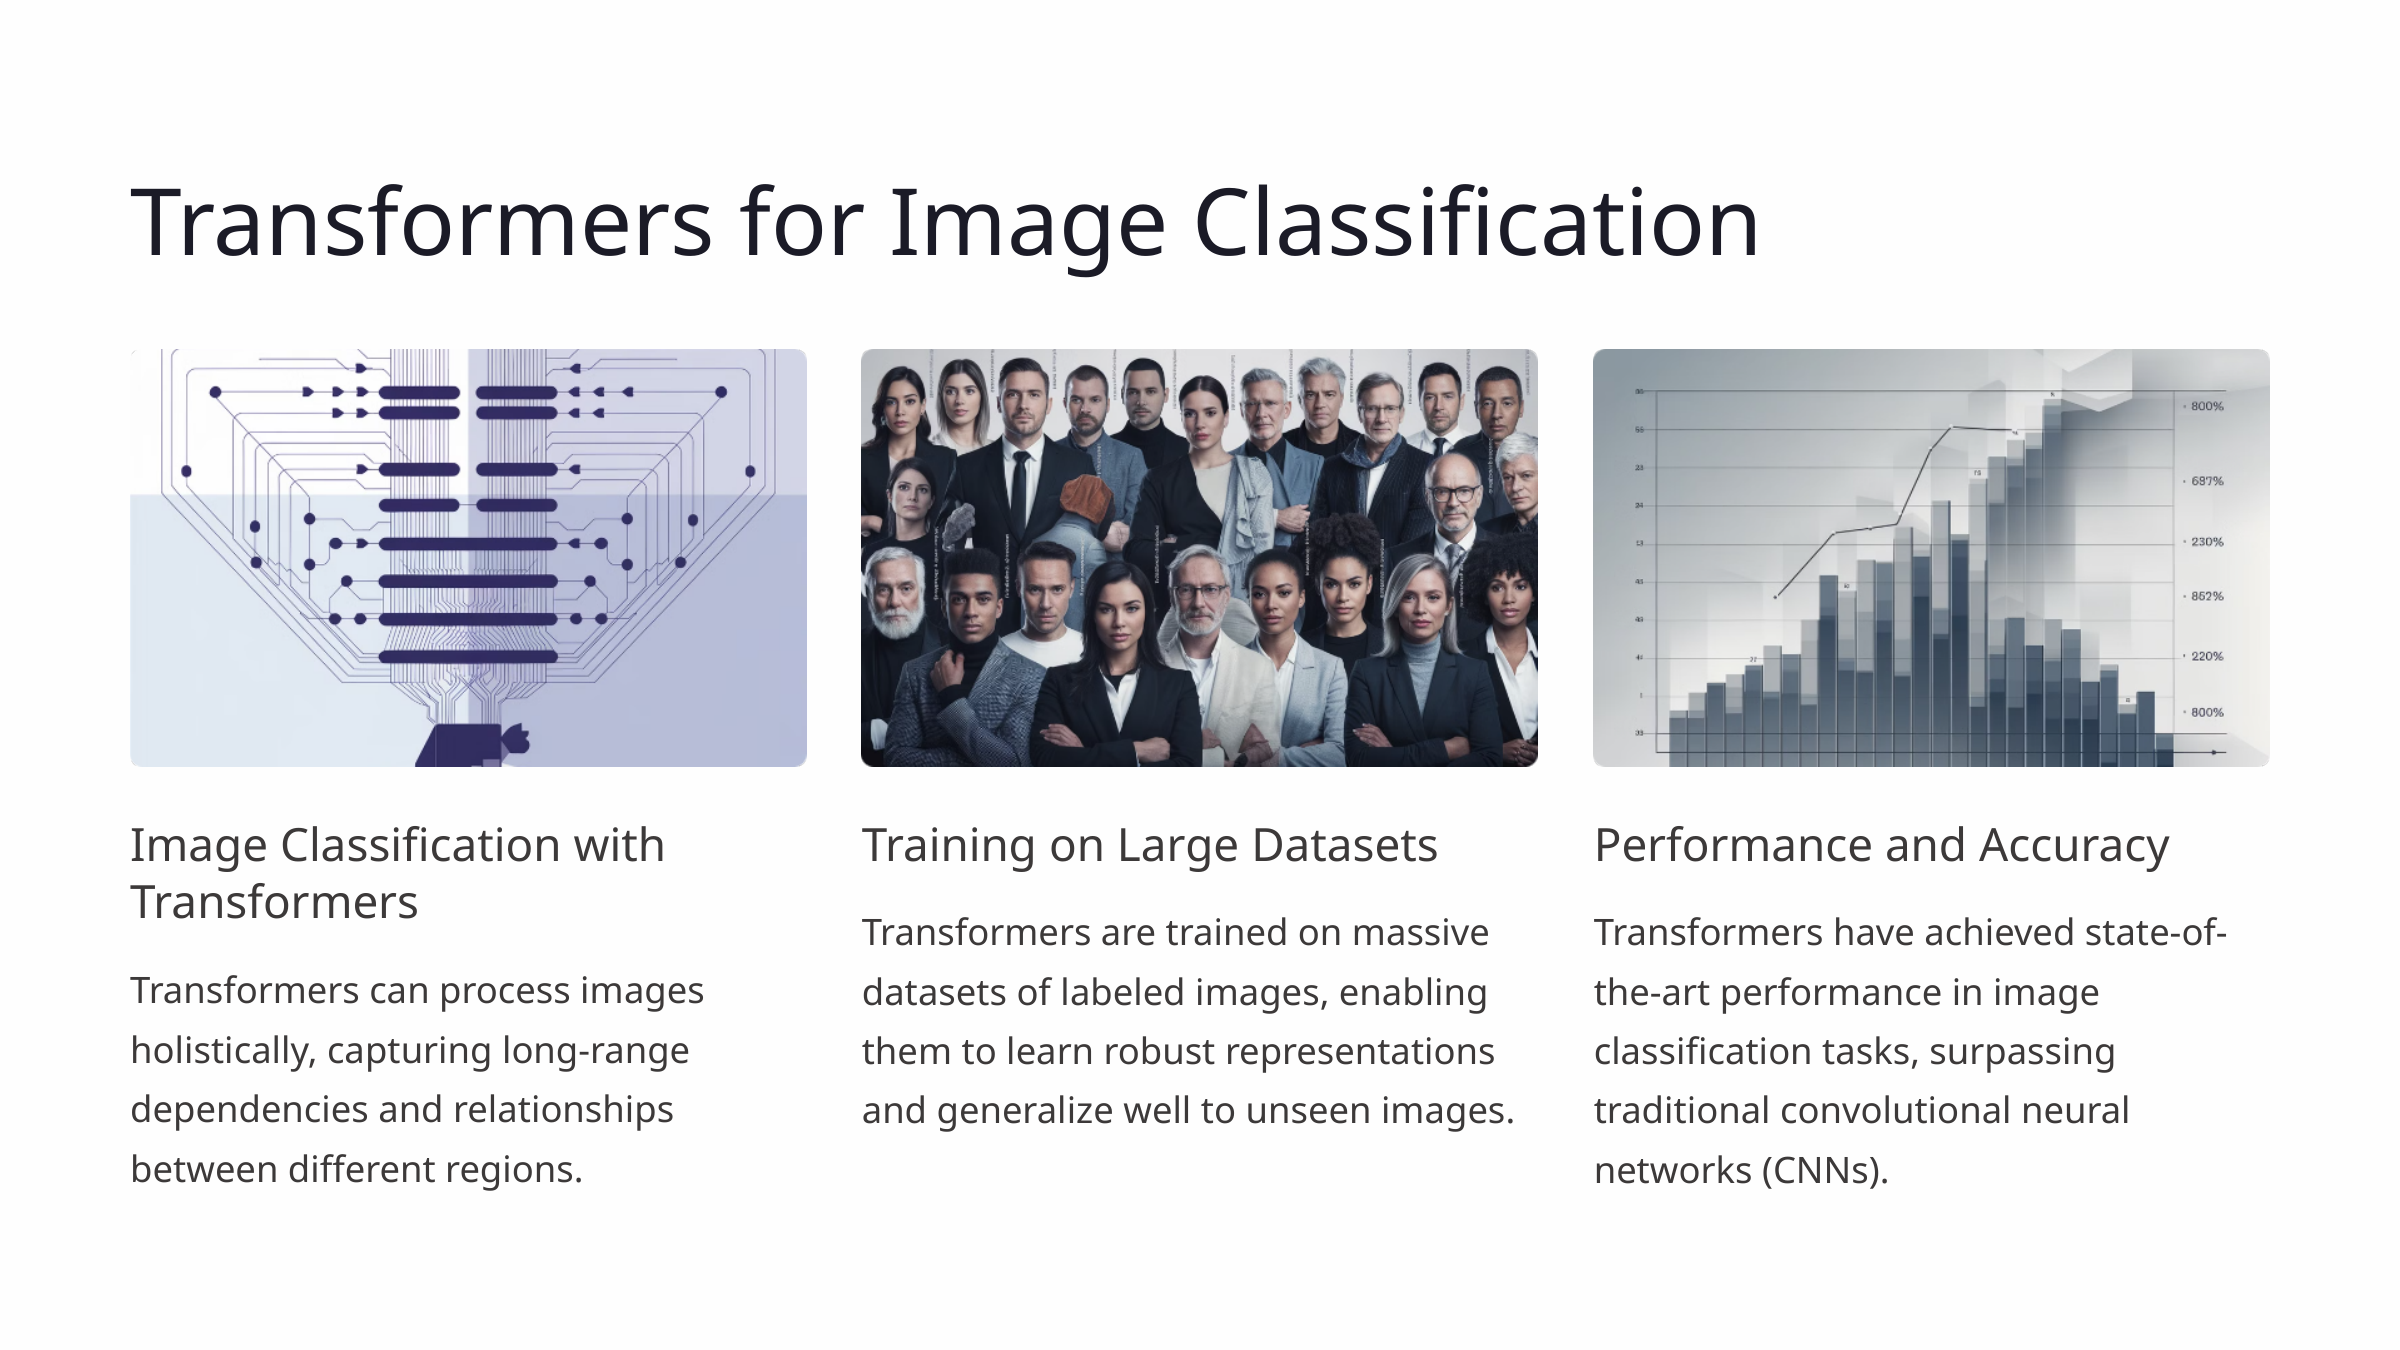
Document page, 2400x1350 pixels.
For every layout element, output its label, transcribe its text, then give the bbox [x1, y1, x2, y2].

text_box Transformers have achieved state-of-the-art performance in image classification tasks, surpassing traditional convolutional neural networks (CNNs). [1593, 893, 2270, 1192]
text_box Transformers can process images holistically, capturing long-range dependencies and relationships between different regions. [130, 951, 807, 1190]
text_box Transformers are trained on massive datasets of labeled images, enabling them to learn robust representations and generalize well to unseen images. [861, 893, 1538, 1132]
text_box Transformers for Image Classification [130, 158, 1717, 275]
picture [130, 349, 807, 767]
picture [1593, 349, 2270, 767]
text_box Training on Large Datasets [861, 813, 1432, 872]
text_box Image Classification with Transformers [130, 813, 807, 930]
text_box Performance and Accuracy [1593, 813, 2177, 872]
picture [861, 349, 1538, 767]
